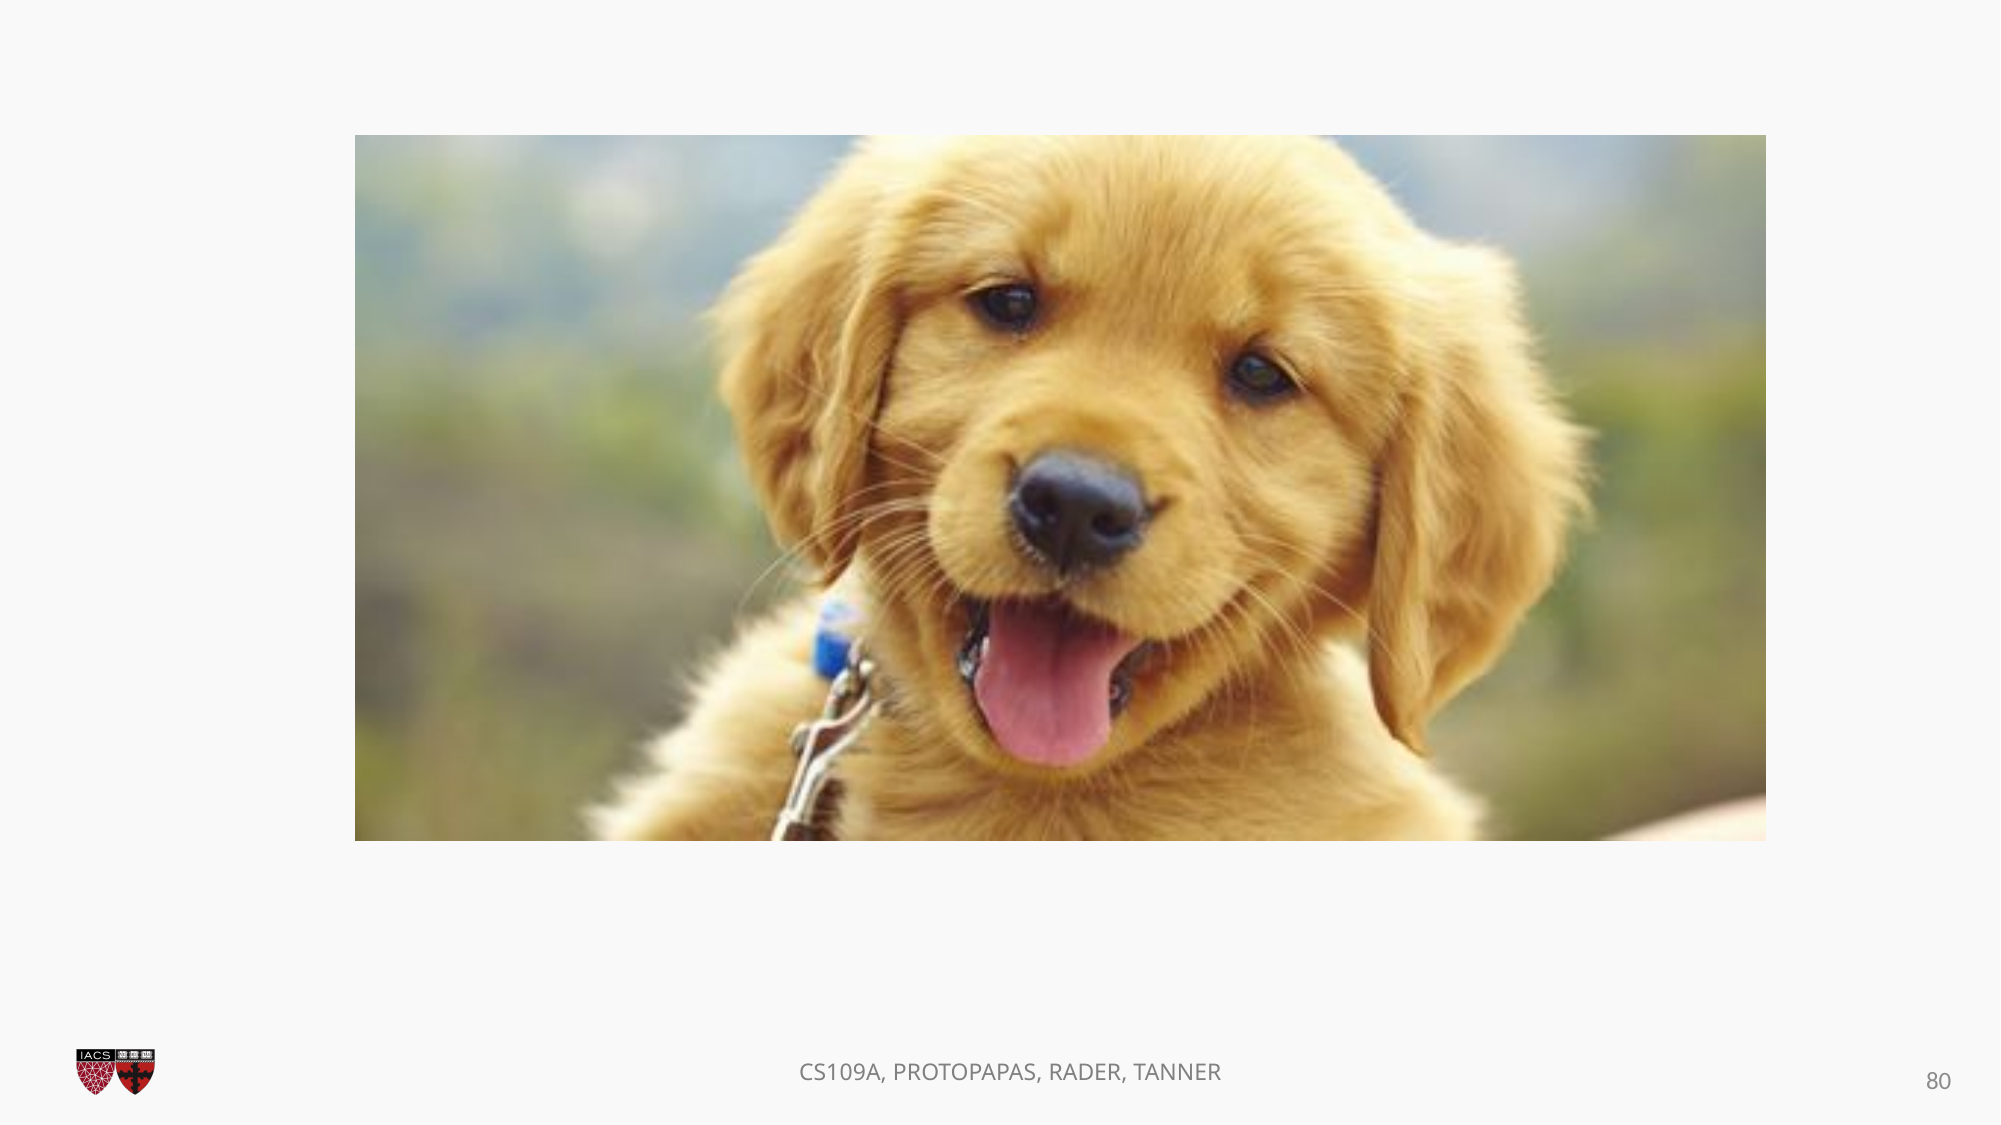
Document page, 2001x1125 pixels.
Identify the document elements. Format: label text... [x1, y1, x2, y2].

picture [355, 135, 1767, 842]
picture [75, 1049, 155, 1095]
slide_number 80 [1500, 1050, 1967, 1110]
